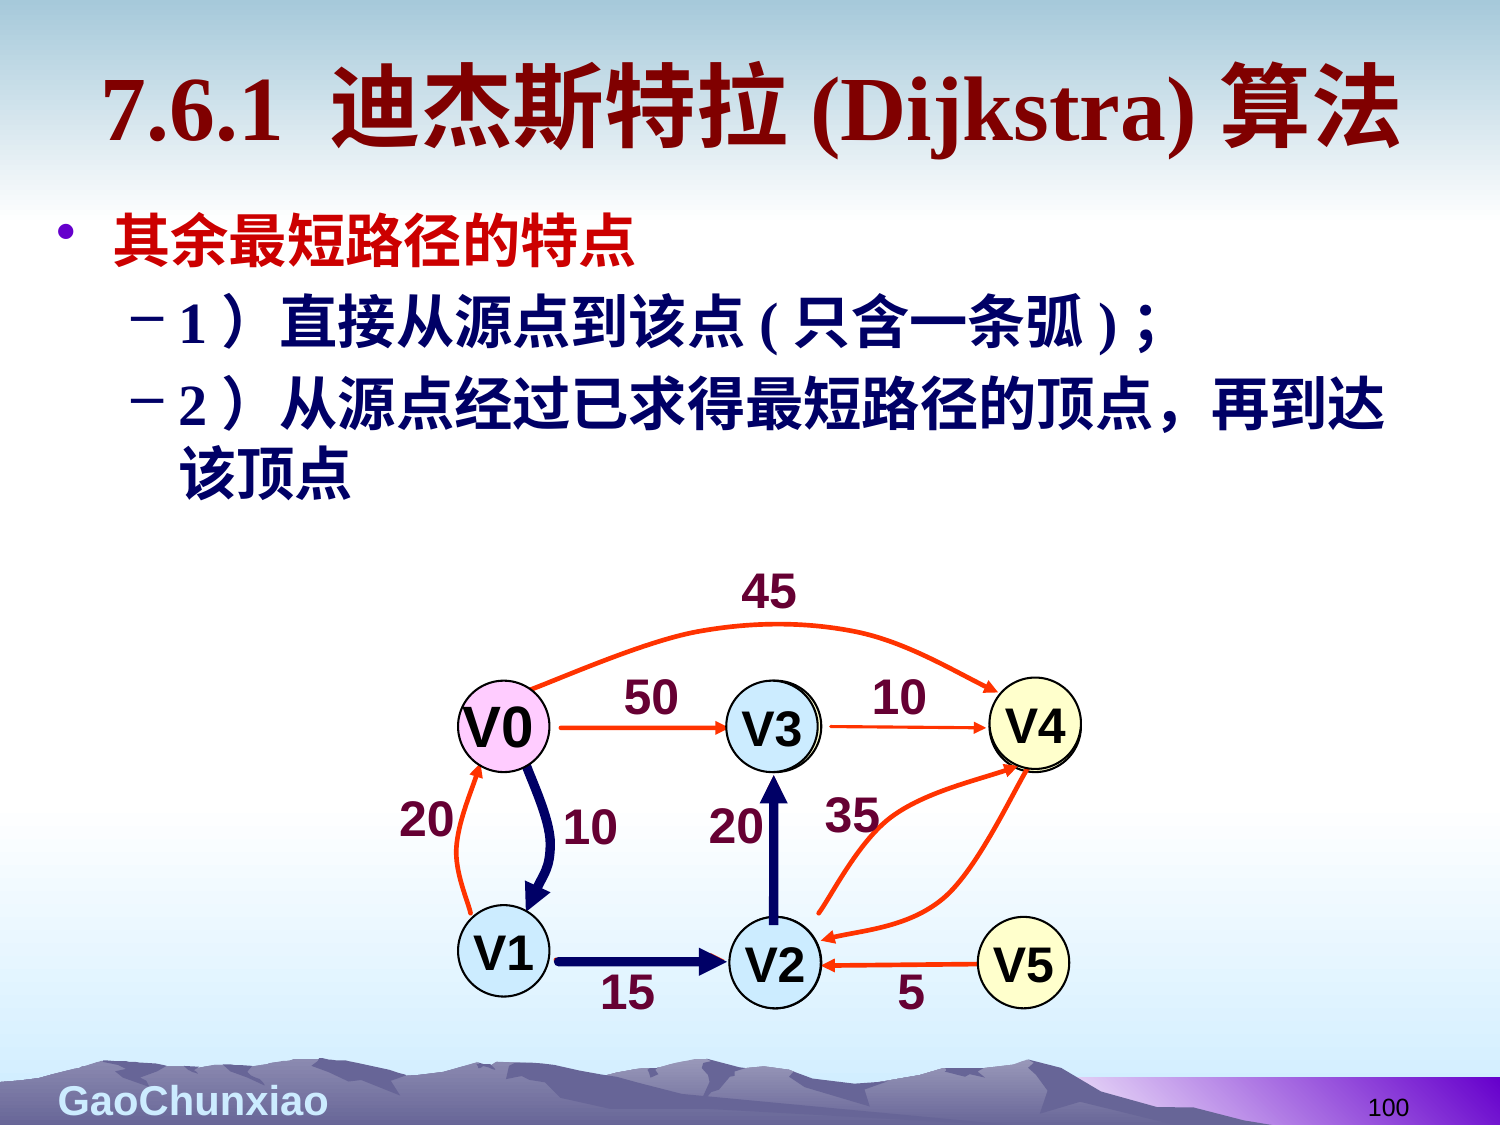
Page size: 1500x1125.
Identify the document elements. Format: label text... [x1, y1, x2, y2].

slide_number 100 [1074, 1054, 1425, 1125]
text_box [348, 550, 1082, 1028]
list 其余最短路径的特点 1）直接从源点到该点(只含一条弧)； 2）从源点经过已求得最短路径的顶点，再到达该顶点 [41, 196, 1459, 1047]
title 7.6.1 迪杰斯特拉(Dijkstra)算法 [76, 19, 1427, 188]
